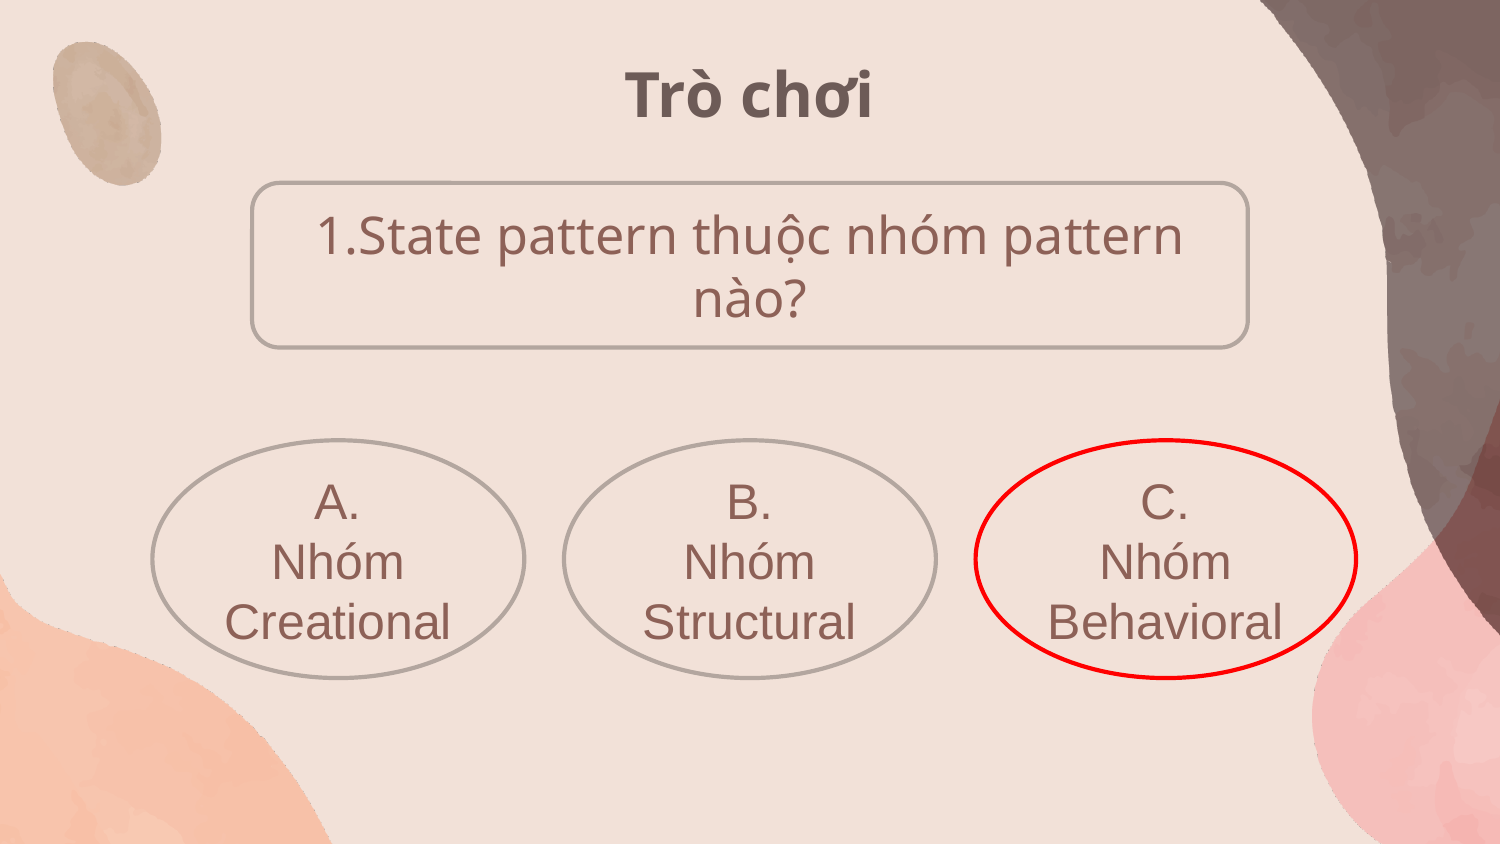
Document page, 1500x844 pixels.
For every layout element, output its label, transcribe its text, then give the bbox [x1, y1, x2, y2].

text_box B. Nhóm Structural [561, 438, 939, 681]
text_box C. Nhóm Behavioral [973, 438, 1359, 681]
text_box 1.State pattern thuộc nhóm pattern nào? [249, 180, 1250, 350]
title Trò chơi [411, 40, 1089, 151]
text_box A. Nhóm Creational [150, 438, 527, 681]
picture [0, 0, 1500, 844]
